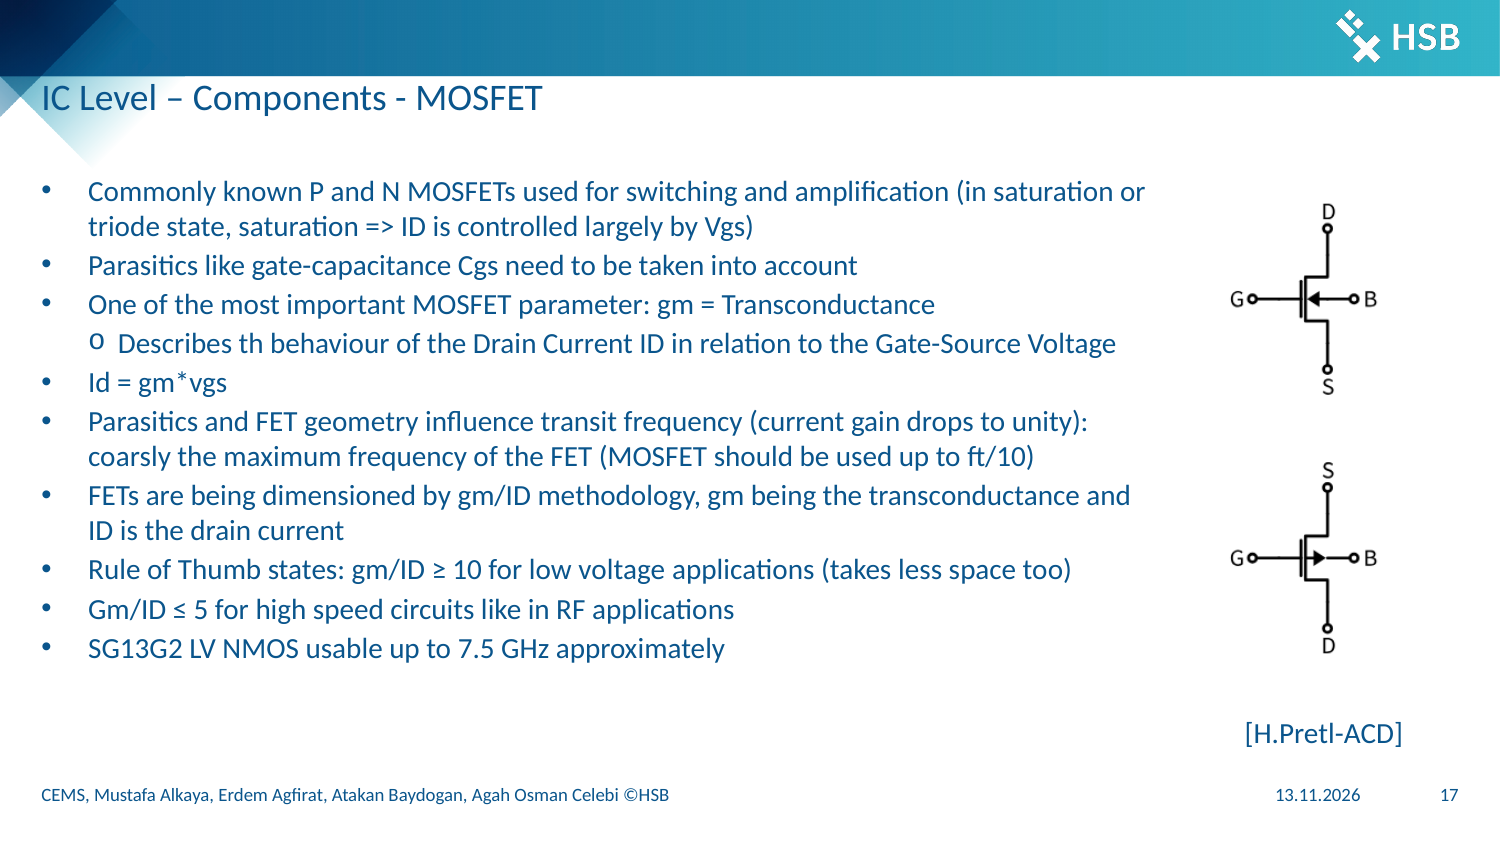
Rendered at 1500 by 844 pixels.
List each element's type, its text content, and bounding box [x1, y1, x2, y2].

footer CEMS, Mustafa Alkaya, Erdem Agfirat, Atakan Baydogan, Agah Osman Celebi ©HSB [41, 782, 1158, 806]
picture [0, 0, 1500, 844]
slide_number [1234, 782, 1361, 806]
title IC Level – Components - MOSFET [41, 73, 1459, 162]
list Commonly known P and N MOSFETs used for switching and amplification (in saturation or triode state, saturation => ID is controlled largely by Vgs) Parasitics like gate-capacitance Cgs need to be taken into account One of the most important MOSFET parameter: gm = Transconductance Describes th behaviour of the Drain Current ID in relation to the Gate-Source Voltage Id = gm*vgs Parasitics and FET geometry influence transit frequency (current gain drops to unity): coarsly the maximum frequency of the FET (MOSFET should be used up to ft/10) FETs are being dimensioned by gm/ID methodology, gm being the transconductance and ID is the drain current Rule of Thumb states: gm/ID ≥ 10 for low voltage applications (takes less space too) Gm/ID ≤ 5 for high speed circuits like in RF applications SG13G2 LV NMOS usable up to 7.5 GHz approximately [41, 171, 1158, 762]
text_box [H.Pretl-ACD] [1244, 714, 1414, 750]
slide_number 17 [1394, 782, 1459, 806]
